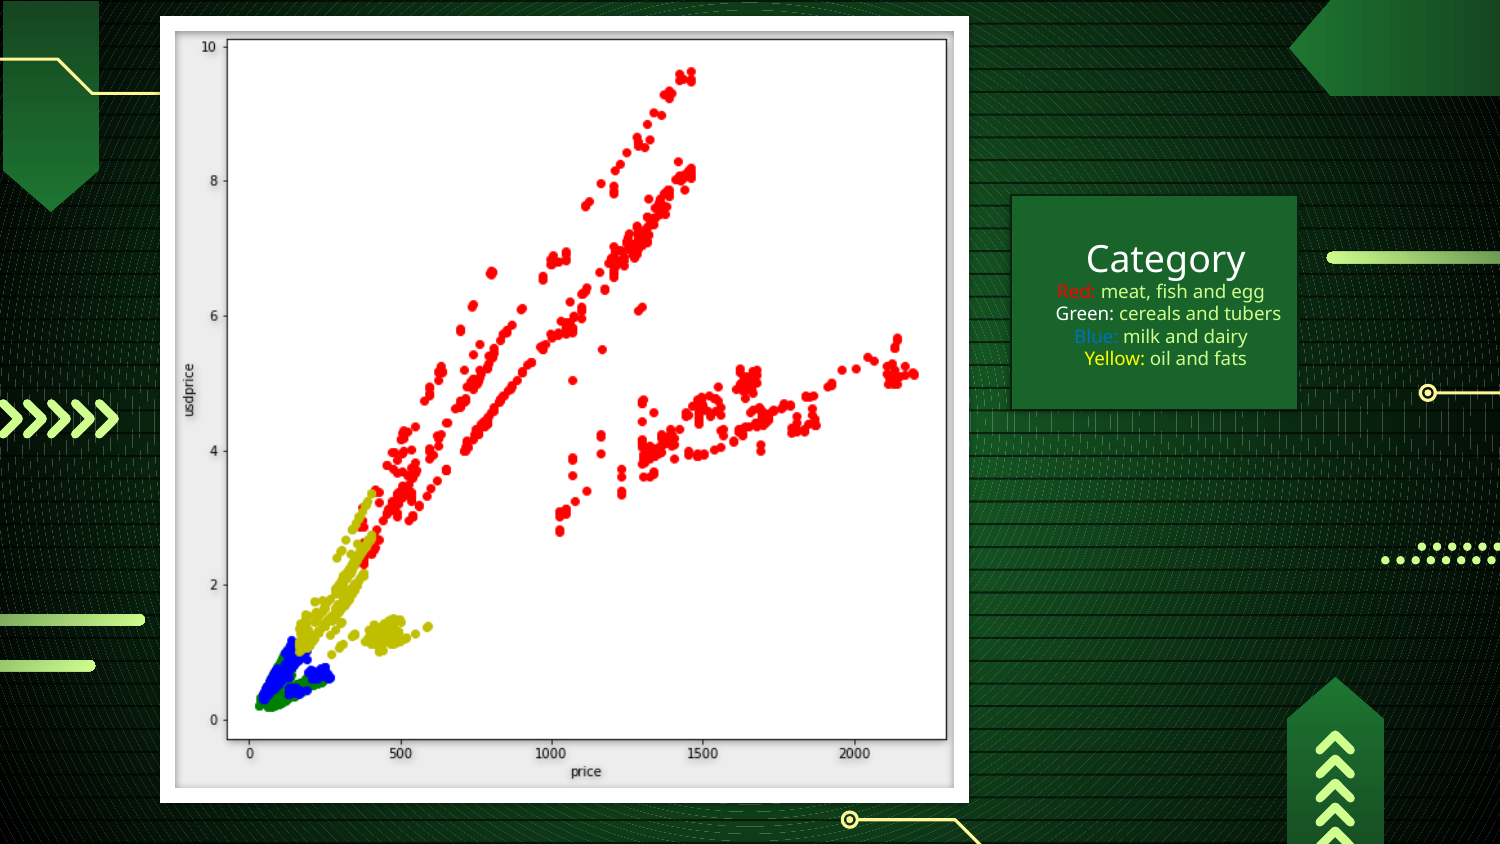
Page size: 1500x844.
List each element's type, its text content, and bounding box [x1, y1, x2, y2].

list Category Red: meat, fish and egg Green: cereals and tubers Blue: milk and dairy Yellow: oil and fats [1010, 194, 1299, 410]
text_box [174, 30, 955, 789]
